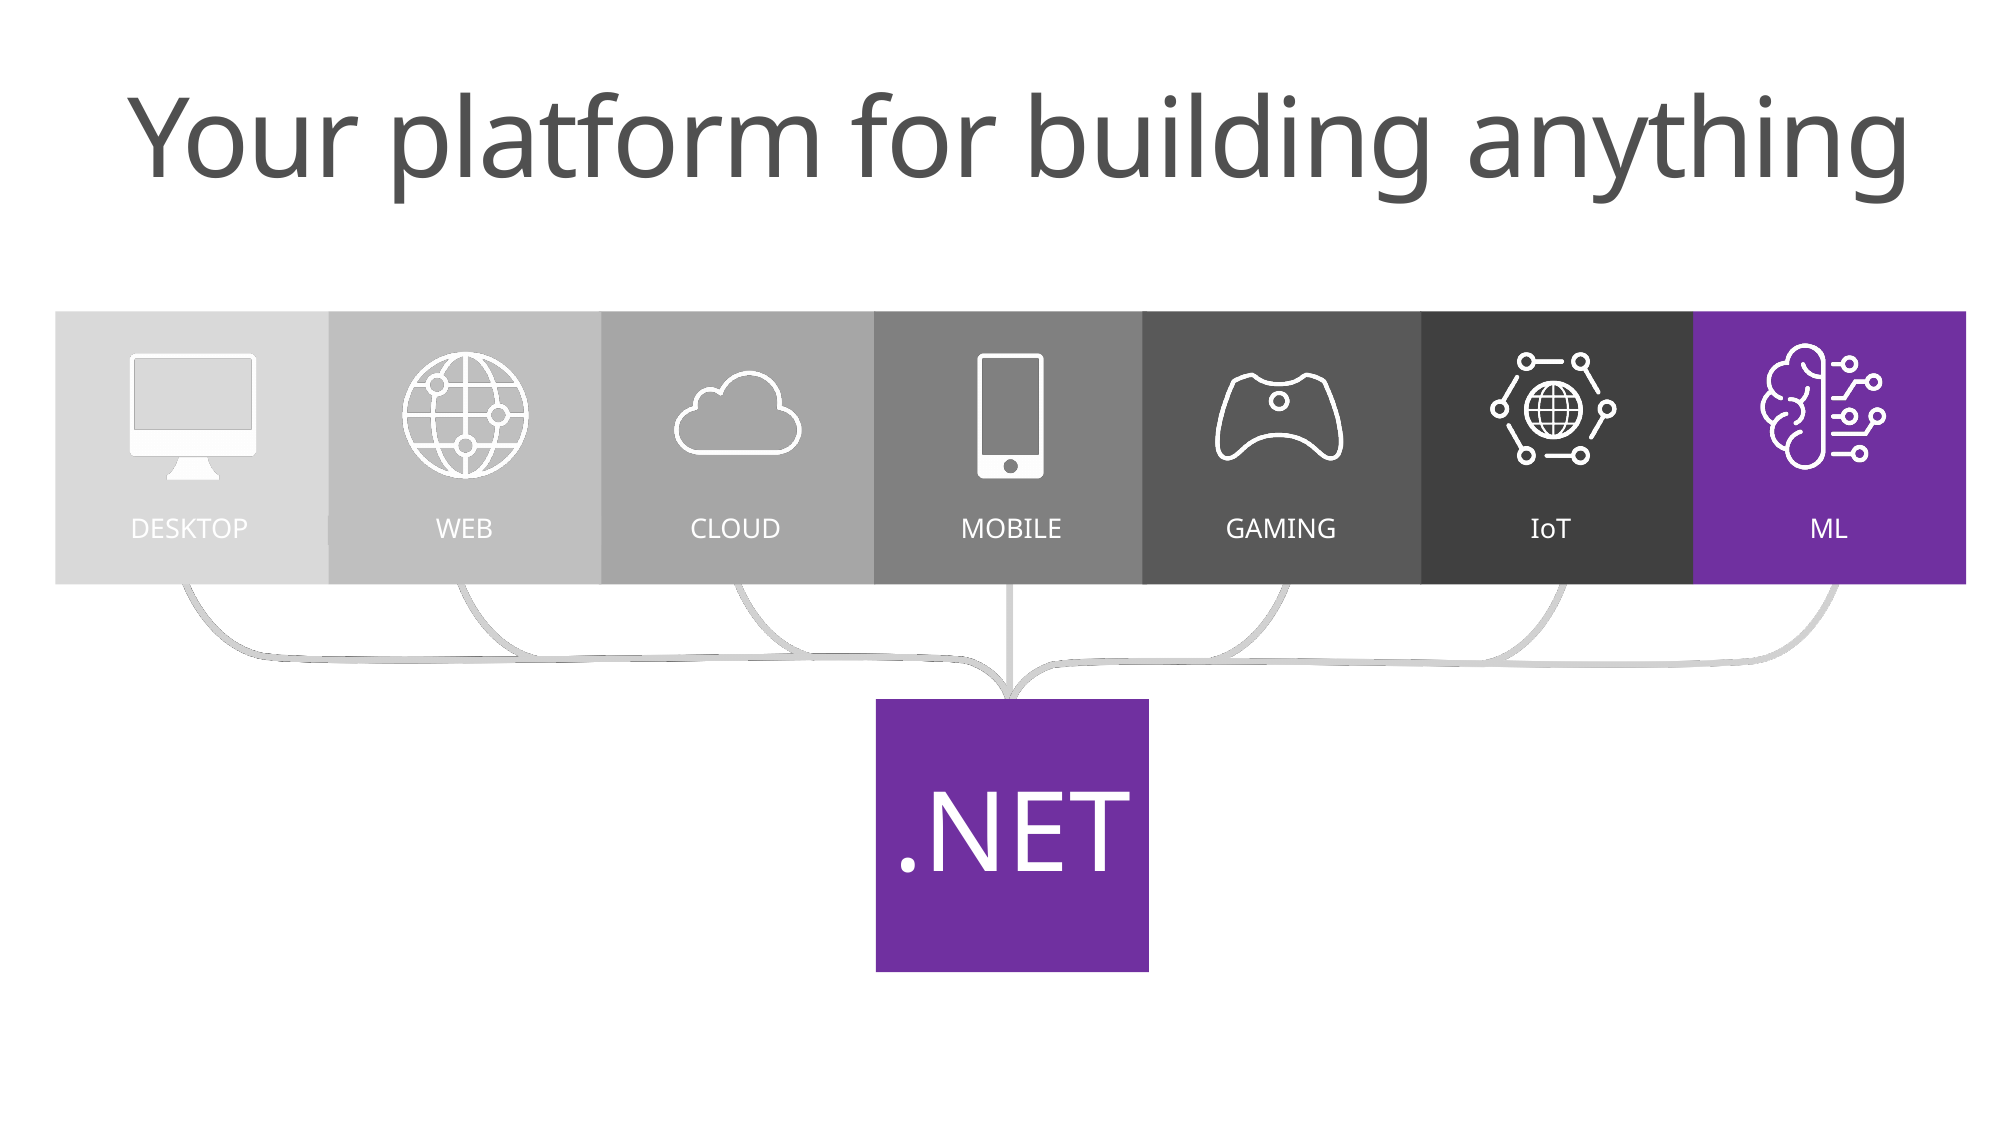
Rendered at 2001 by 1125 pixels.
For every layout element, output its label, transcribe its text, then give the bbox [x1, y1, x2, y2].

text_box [327, 311, 602, 585]
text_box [1694, 311, 1967, 585]
picture [96, 585, 1948, 756]
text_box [1142, 311, 1422, 585]
text_box Your platform for building anything [75, 22, 1967, 203]
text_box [874, 311, 1142, 585]
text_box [1422, 311, 1694, 585]
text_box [602, 311, 874, 585]
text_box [55, 311, 327, 585]
text_box .NET [875, 756, 1149, 973]
